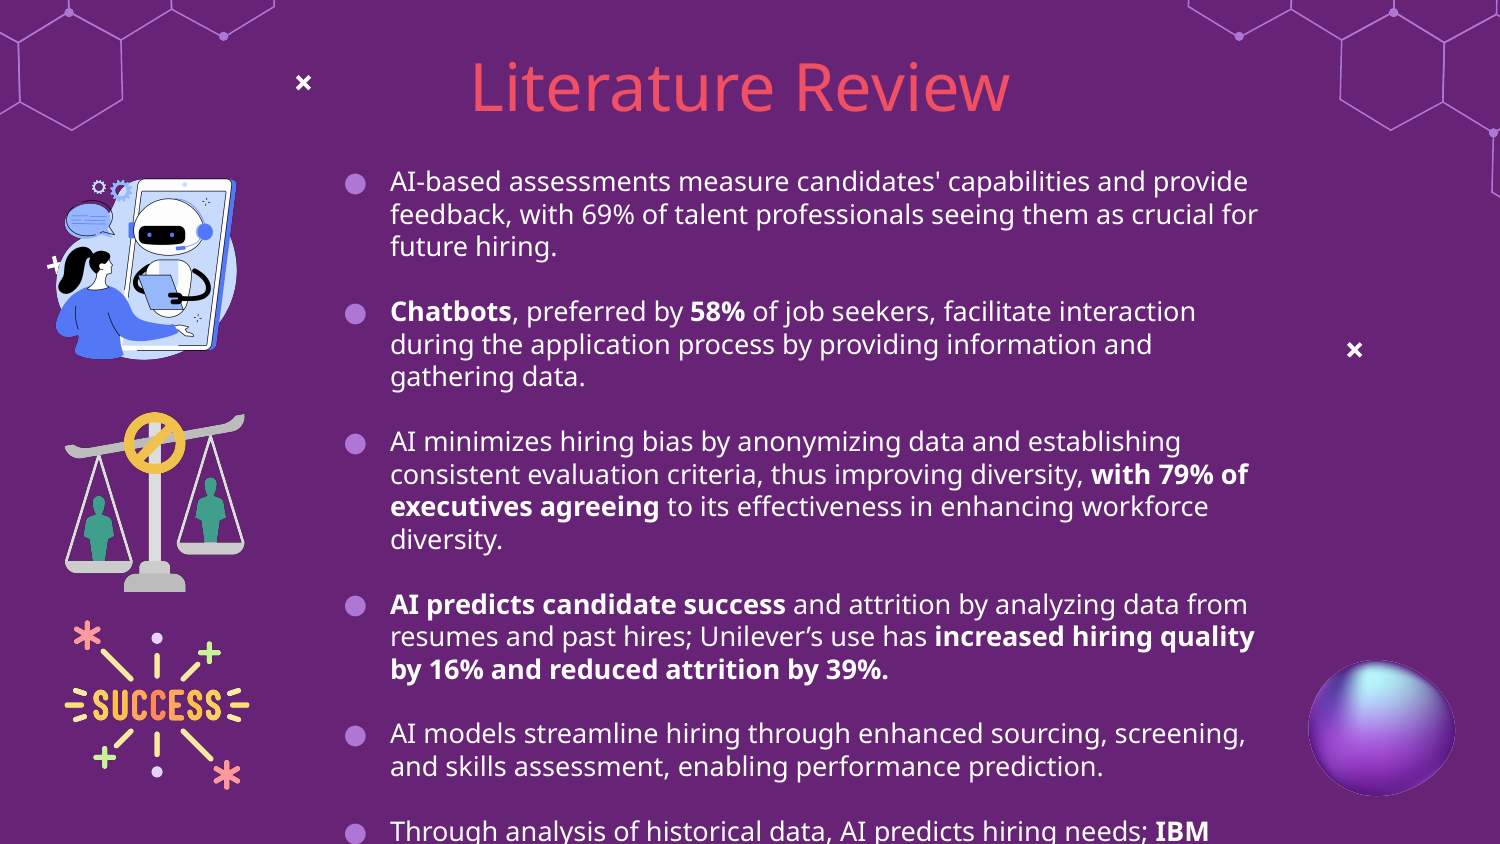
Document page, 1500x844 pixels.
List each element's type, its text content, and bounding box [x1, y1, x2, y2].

title Literature Review [108, 29, 1373, 124]
text_box [64, 412, 246, 592]
text_box [297, 412, 1166, 464]
picture [1288, 639, 1476, 821]
text_box [64, 620, 250, 790]
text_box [1348, 343, 1362, 357]
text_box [296, 76, 310, 90]
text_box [49, 258, 63, 272]
text_box AI-based assessments measure candidates' capabilities and provide feedback, with 69% of talent professionals seeing them as crucial for future hiring. Chatbots, preferred by 58% of job seekers, facilitate interaction during the application process by providing information and gathering data. AI minimizes hiring bias by anonymizing data and establishing consistent evaluation criteria, thus improving diversity, with 79% of executives agreeing to its effectiveness in enhancing workforce diversity. AI predicts candidate success and attrition by analyzing data from resumes and past hires; Unilever’s use has increased hiring quality by 16% and reduced attrition by 39%. AI models streamline hiring through enhanced sourcing, screening, and skills assessment, enabling performance prediction. Through analysis of historical data, AI predicts hiring needs; IBM uses it for workforce forecasting, recommending actions like reskilling and redeployment. [328, 149, 1279, 398]
text_box [52, 171, 246, 365]
